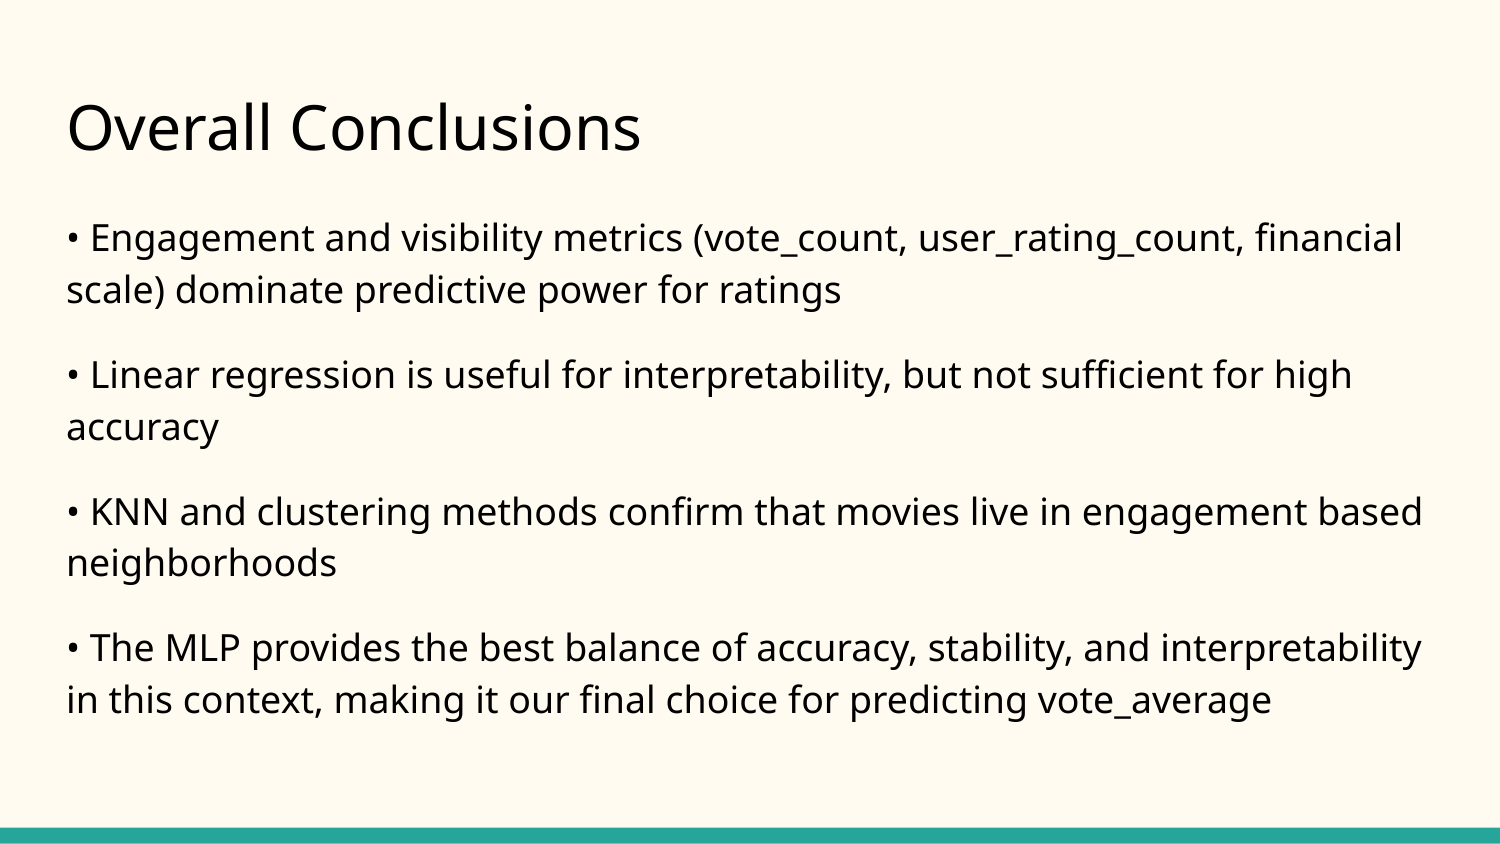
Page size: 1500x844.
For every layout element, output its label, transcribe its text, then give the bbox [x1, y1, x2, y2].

list • Engagement and visibility metrics (vote_count, user_rating_count, financial scale) dominate predictive power for ratings • Linear regression is useful for interpretability, but not sufficient for high accuracy • KNN and clustering methods confirm that movies live in engagement based neighborhoods • The MLP provides the best balance of accuracy, stability, and interpretability in this context, making it our final choice for predicting vote_average [51, 192, 1449, 750]
title Overall Conclusions [51, 72, 1449, 174]
